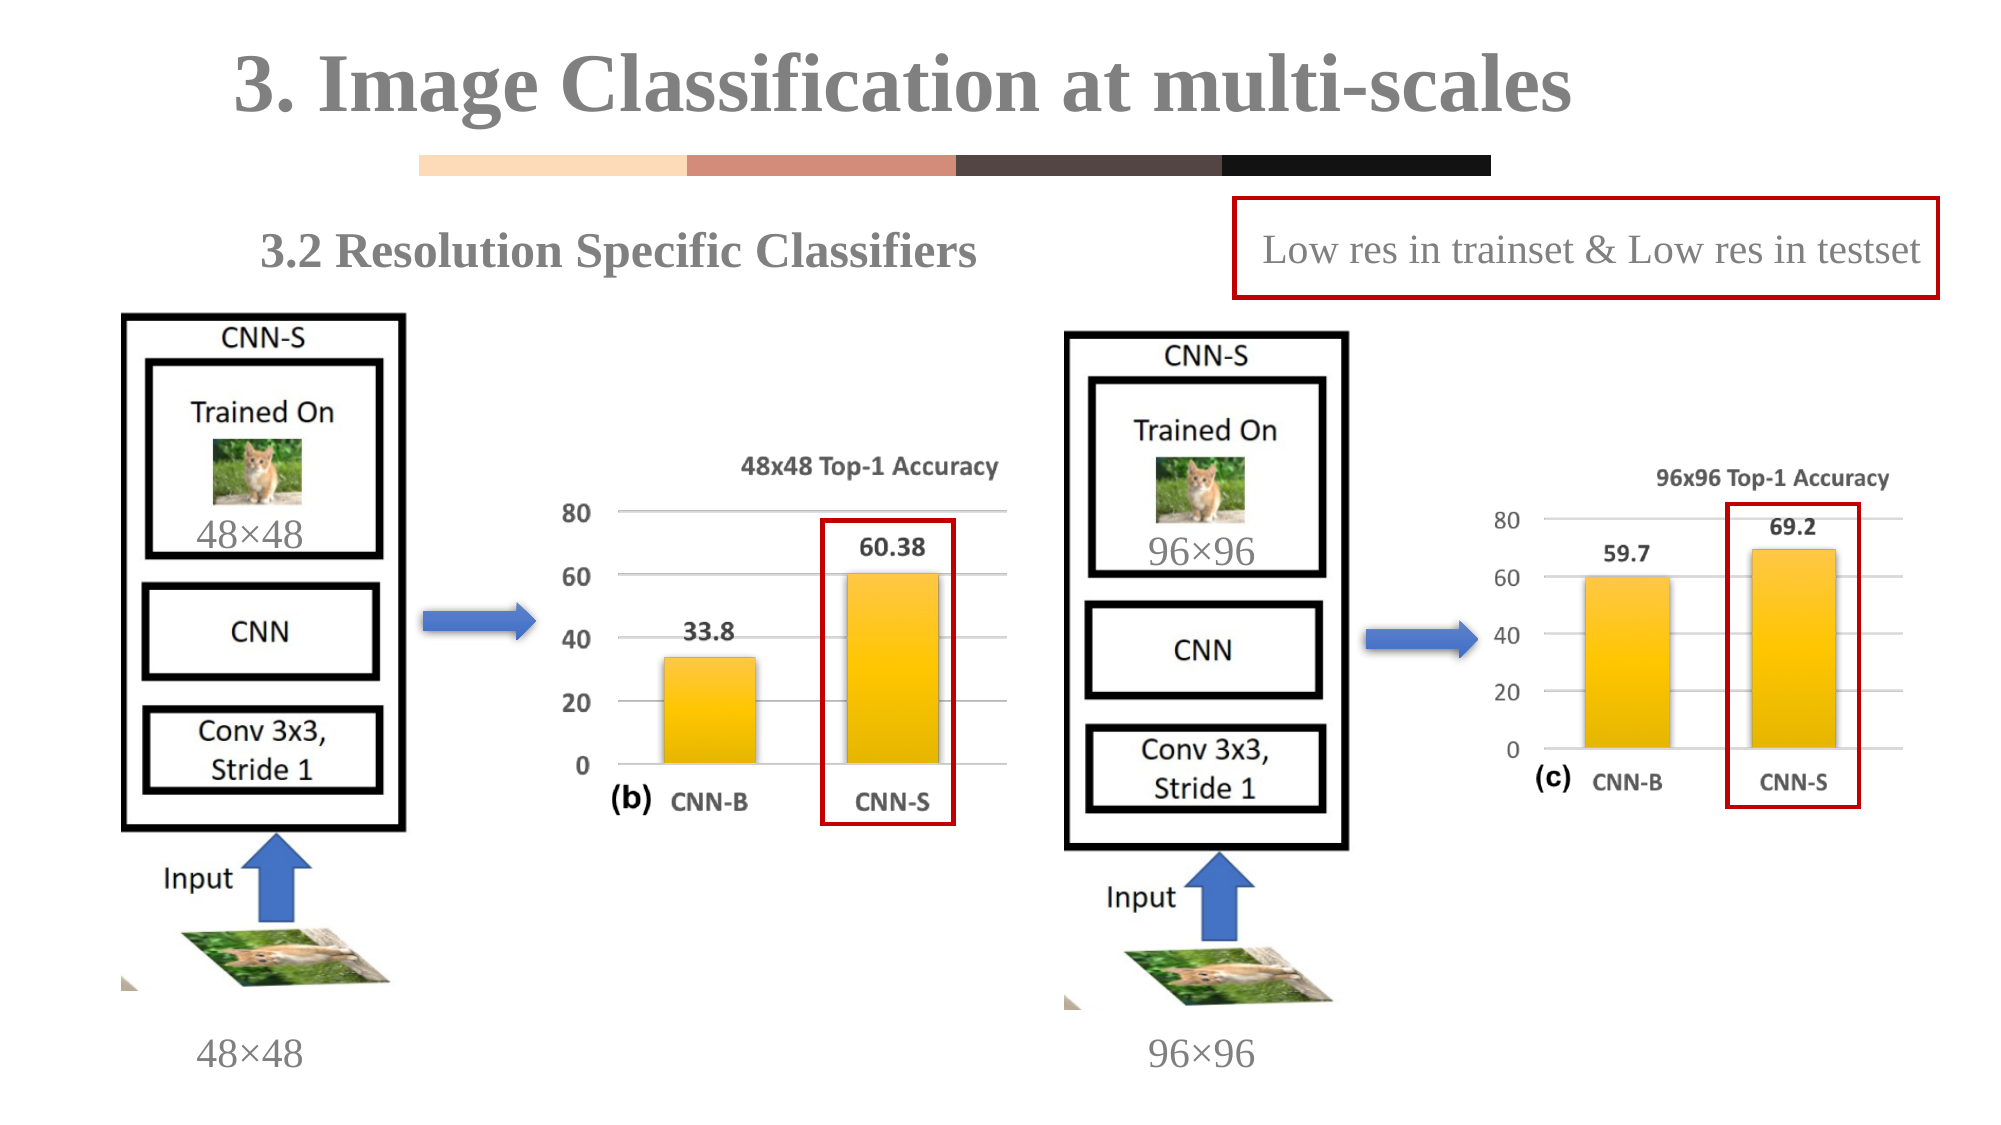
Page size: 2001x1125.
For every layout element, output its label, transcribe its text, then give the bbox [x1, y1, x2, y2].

text_box 48×48 [181, 1024, 334, 1083]
picture [121, 303, 413, 991]
text_box [1234, 197, 1939, 298]
text_box 3. Image Classification at multi-scales [219, 32, 1597, 122]
picture [1064, 322, 1356, 1010]
text_box 96×96 [1133, 1024, 1285, 1083]
picture [1488, 429, 1903, 812]
text_box [1366, 620, 1479, 659]
picture [546, 443, 1007, 824]
text_box 3.2 Resolution Specific Classifiers [245, 216, 1007, 298]
text_box [423, 602, 536, 640]
text_box Low res in trainset & Low res in testset [1247, 219, 1938, 284]
